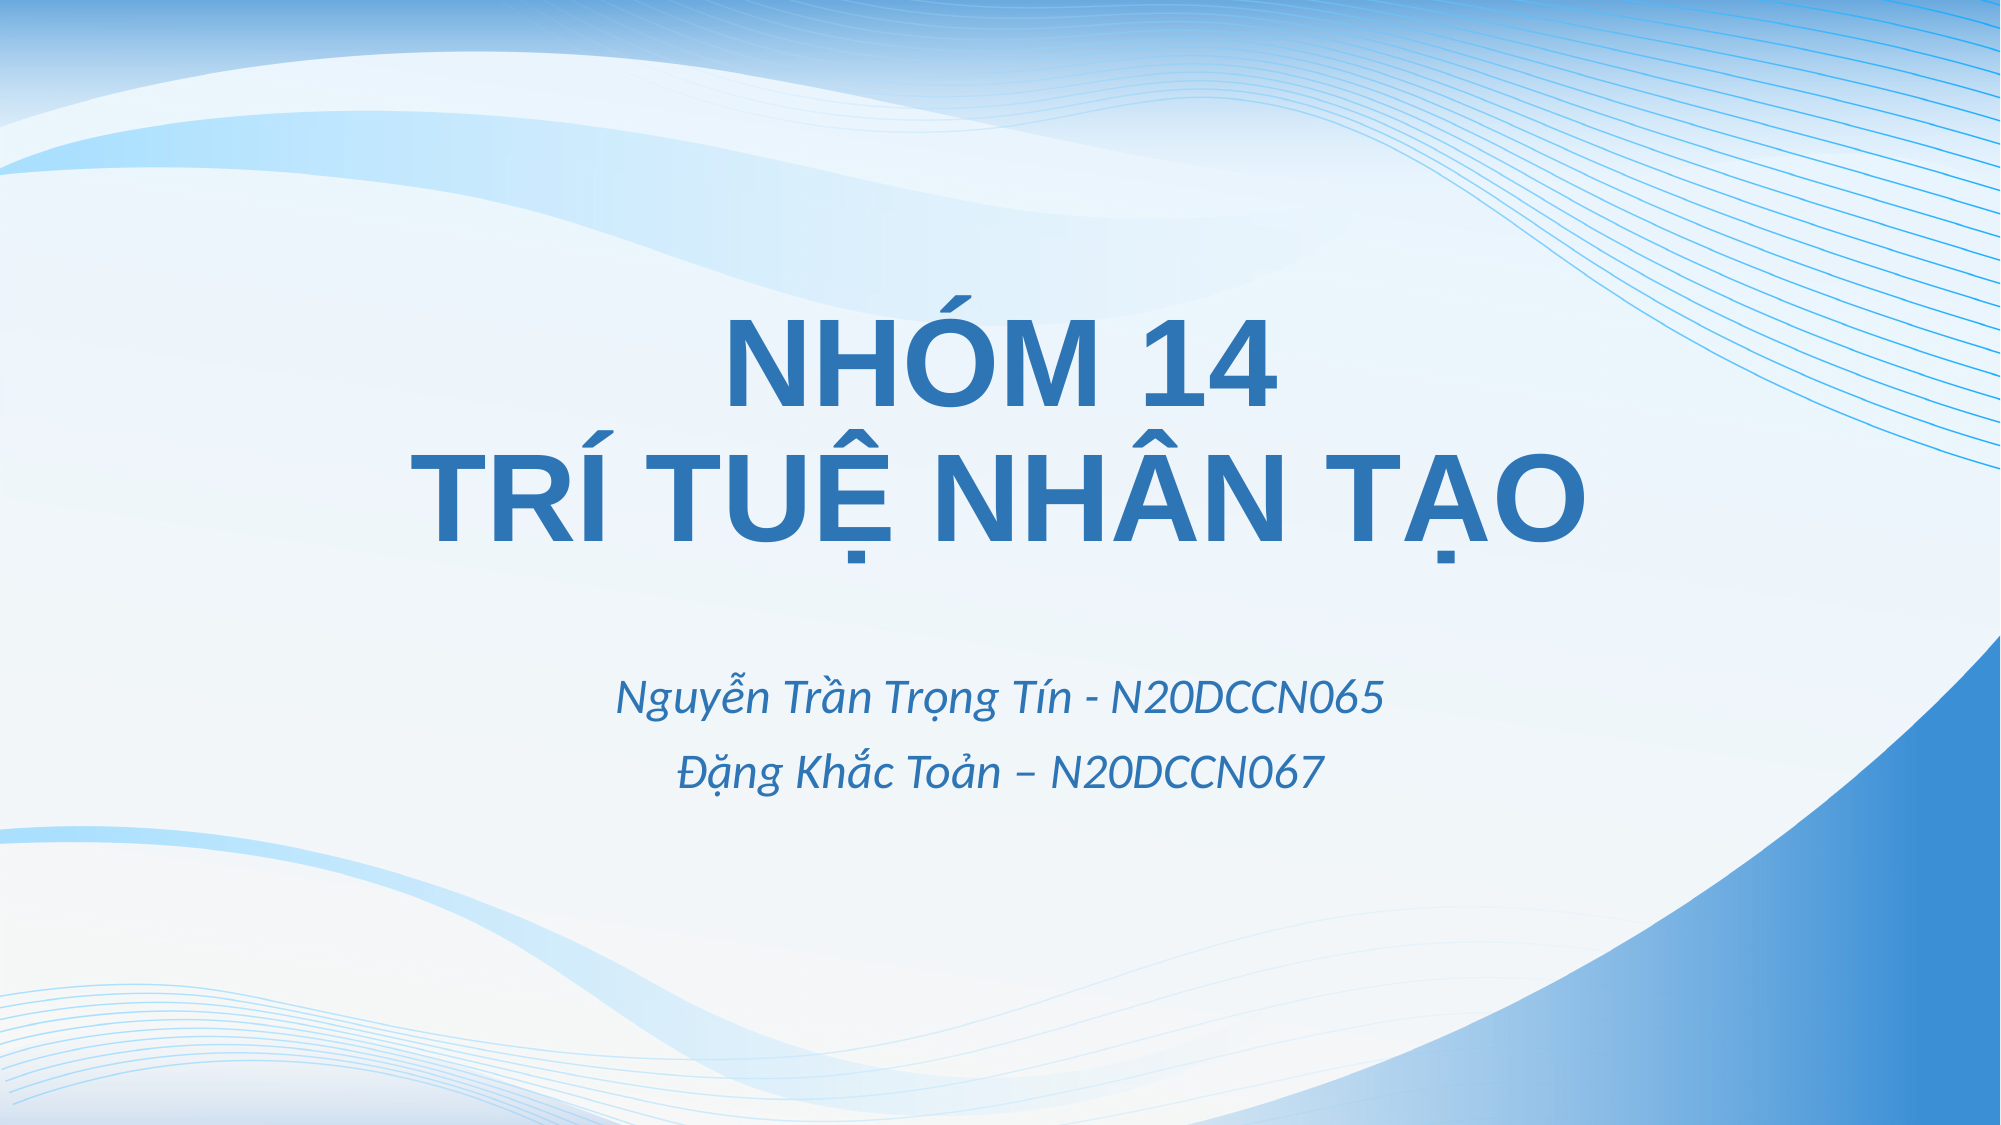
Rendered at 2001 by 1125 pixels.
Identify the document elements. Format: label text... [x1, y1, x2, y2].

subtitle Nguyễn Trần Trọng Tín - N20DCCN065 Đặng Khắc Toản – N20DCCN067 [249, 662, 1750, 935]
picture [0, 0, 2001, 1125]
title NHÓM 14 TRÍ TUỆ NHÂN TẠO [249, 184, 1750, 576]
